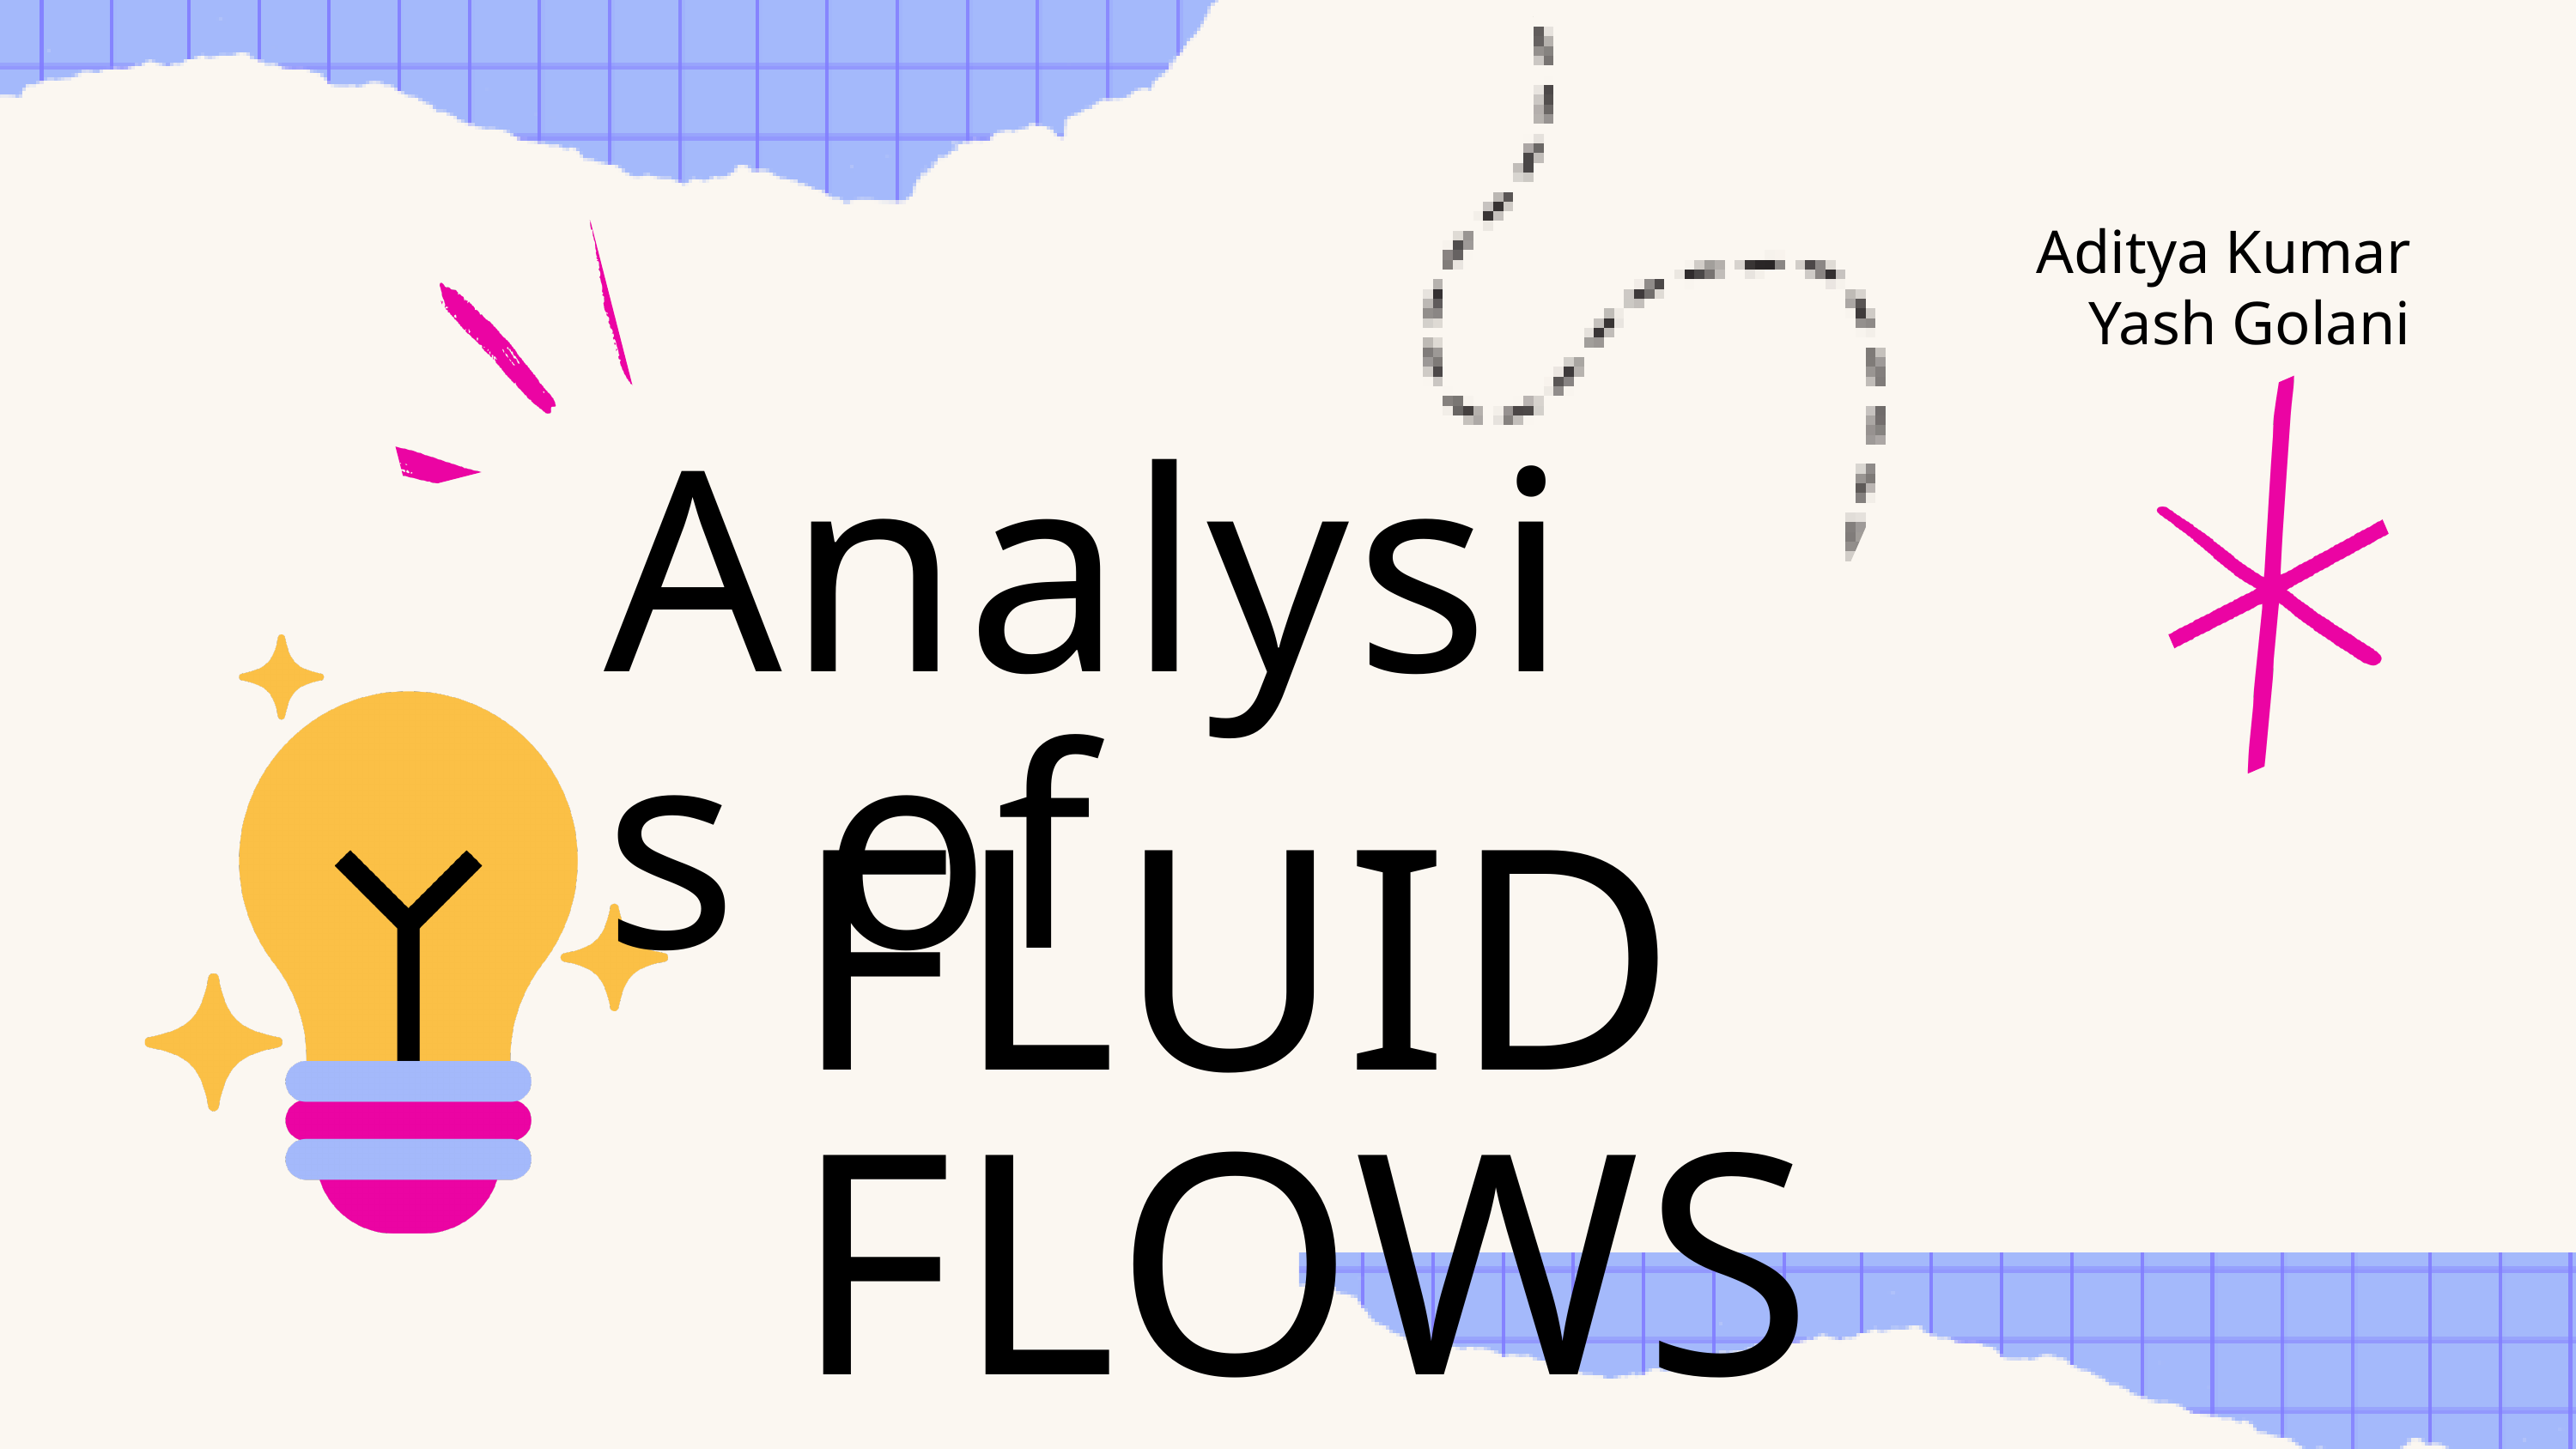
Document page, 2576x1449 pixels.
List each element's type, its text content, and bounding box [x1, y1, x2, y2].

text_box [1333, 0, 1941, 678]
text_box Analysis of [604, 451, 1600, 1004]
text_box [0, 0, 1254, 204]
text_box [1298, 1252, 2576, 1449]
text_box Aditya Kumar Yash Golani [1674, 143, 2411, 356]
text_box FLUID FLOWS [793, 828, 2348, 1436]
text_box [351, 215, 645, 492]
text_box [144, 634, 668, 1234]
text_box [2093, 366, 2454, 781]
